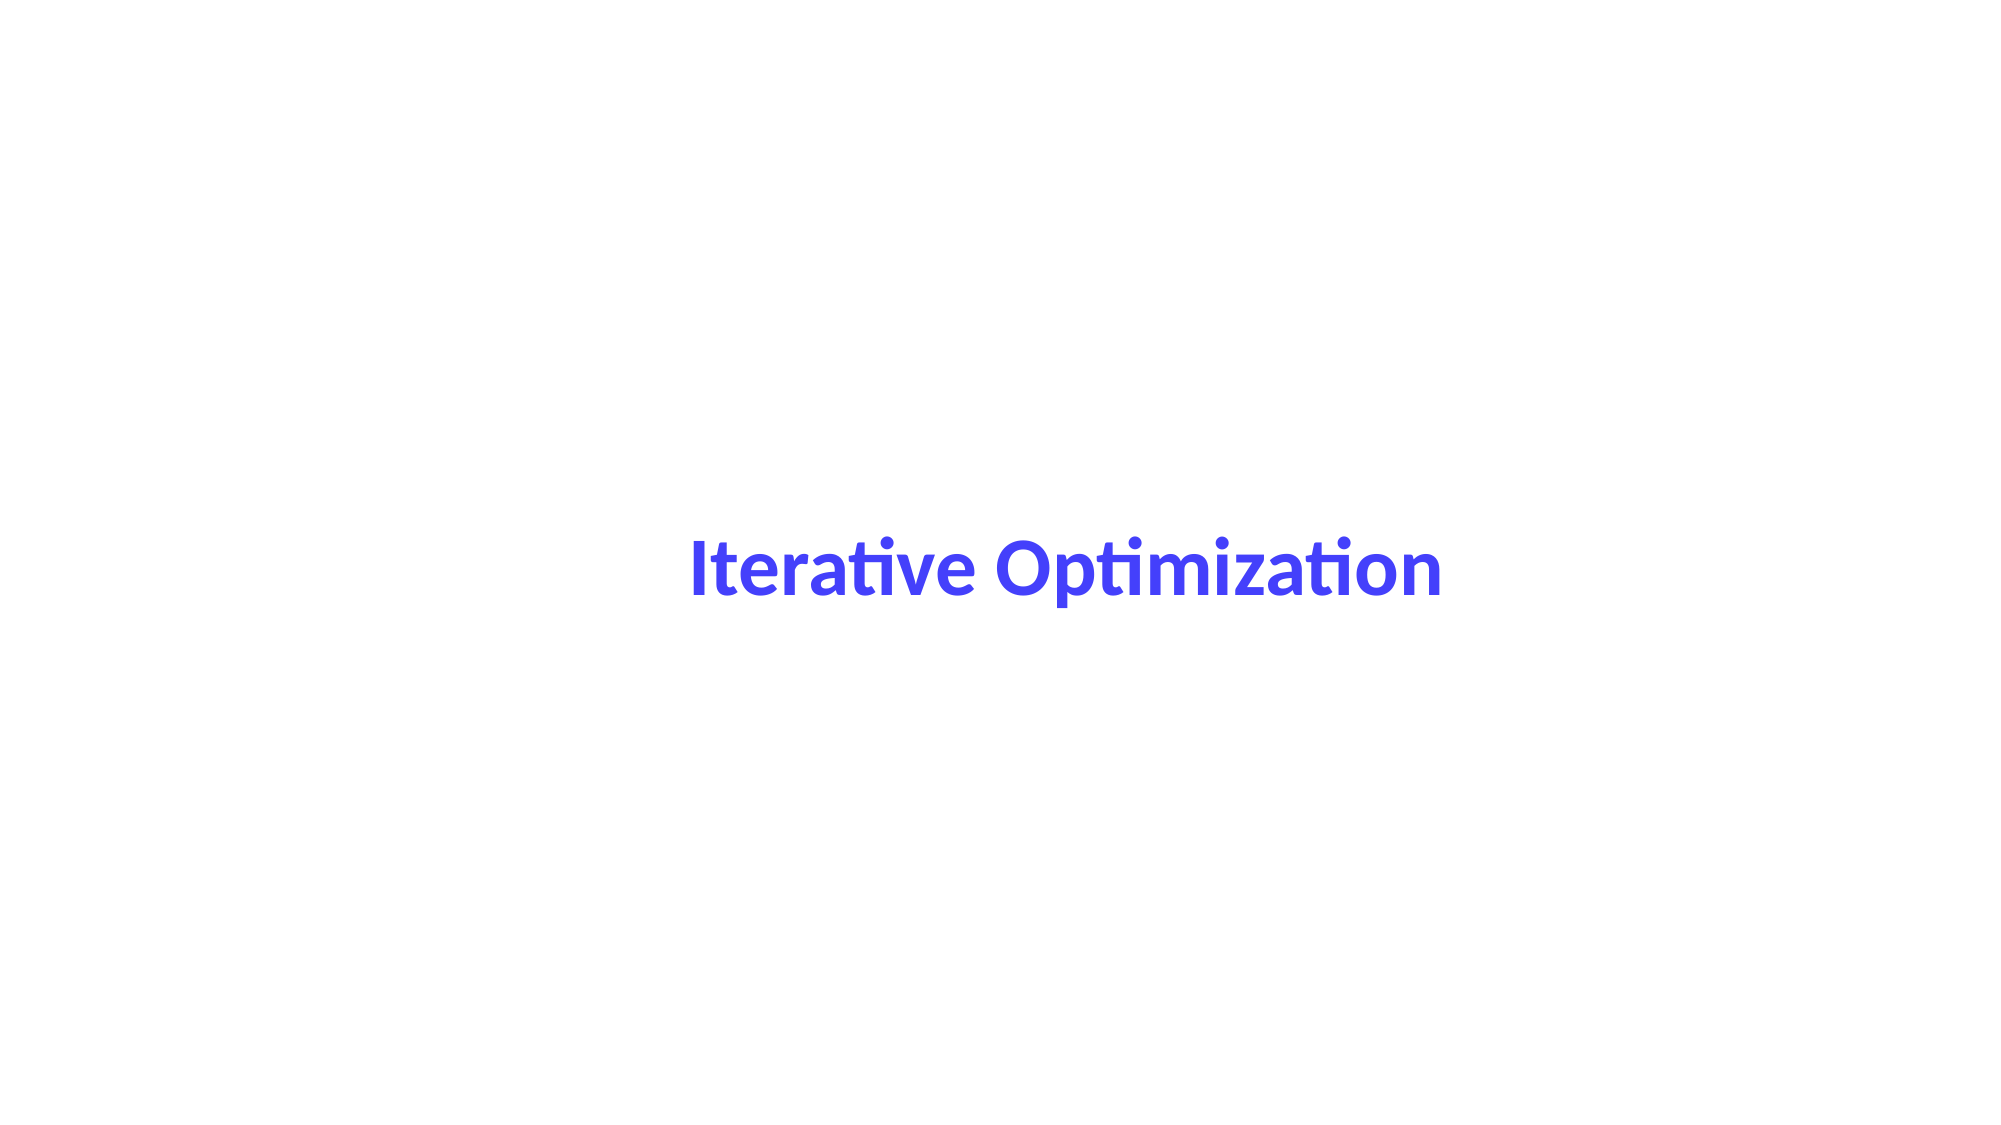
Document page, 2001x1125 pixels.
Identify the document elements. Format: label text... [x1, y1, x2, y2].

text_box Iterative Optimization [673, 504, 1460, 620]
